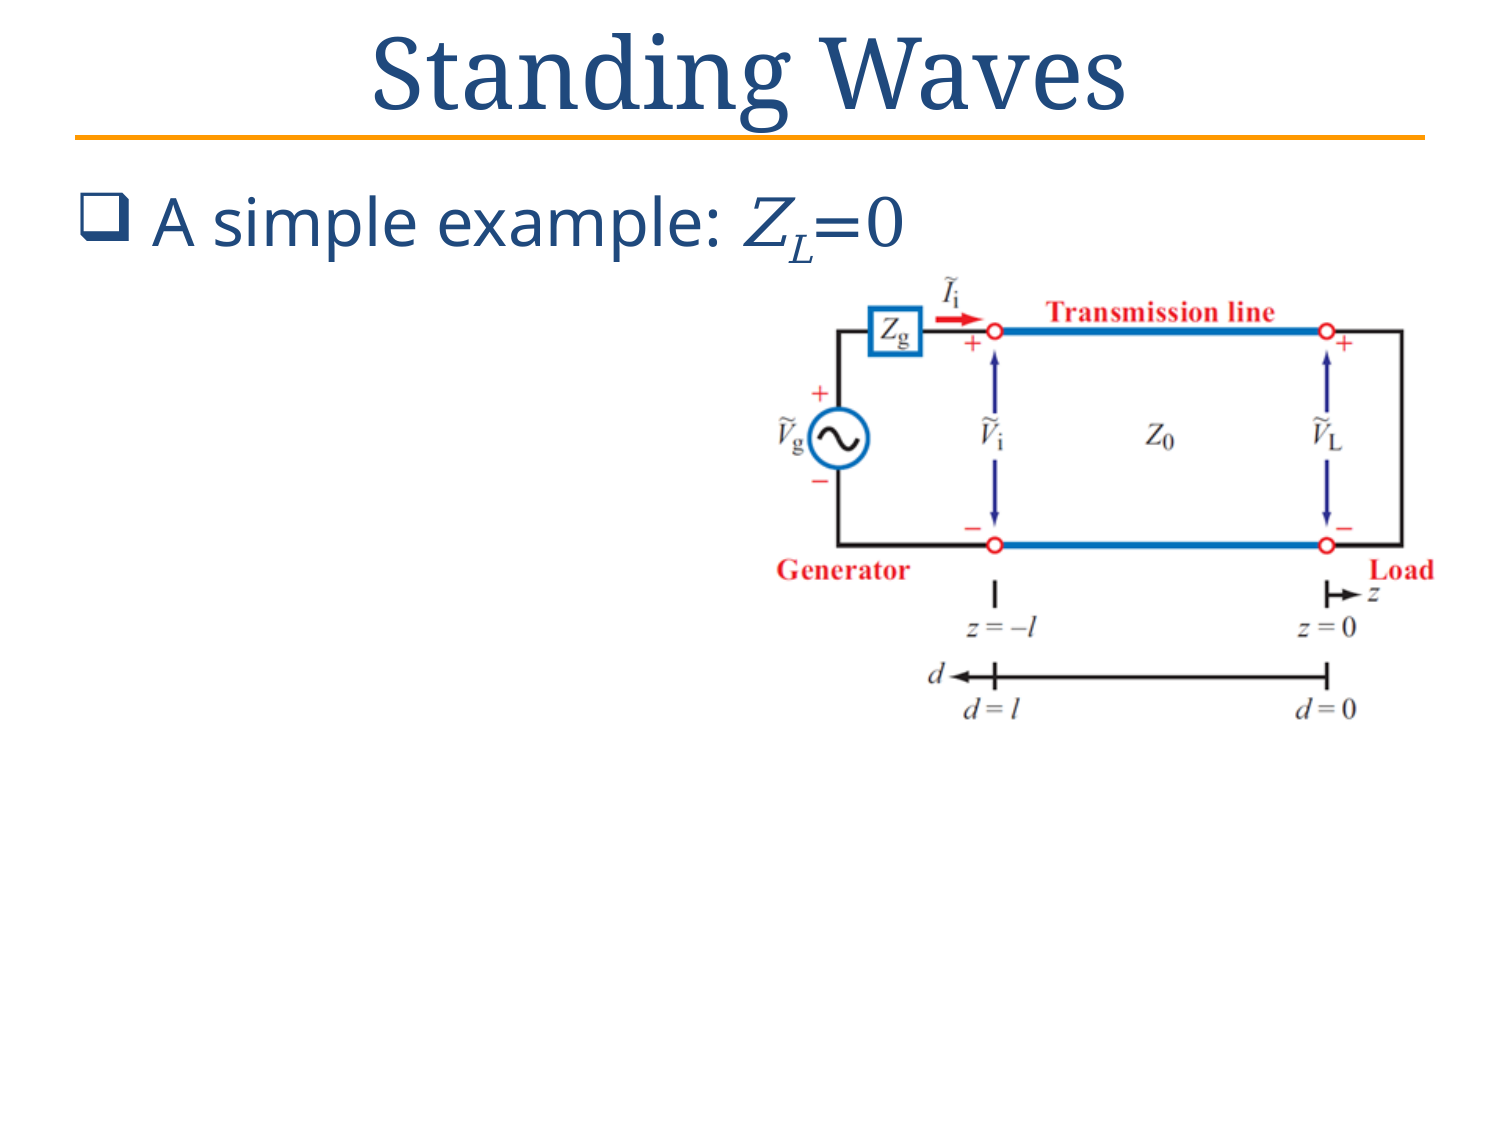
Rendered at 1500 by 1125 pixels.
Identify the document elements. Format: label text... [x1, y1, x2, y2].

picture [774, 274, 1446, 729]
list A simple example: ZL=0 [75, 159, 1425, 1022]
title Standing Waves [0, 31, 1500, 107]
